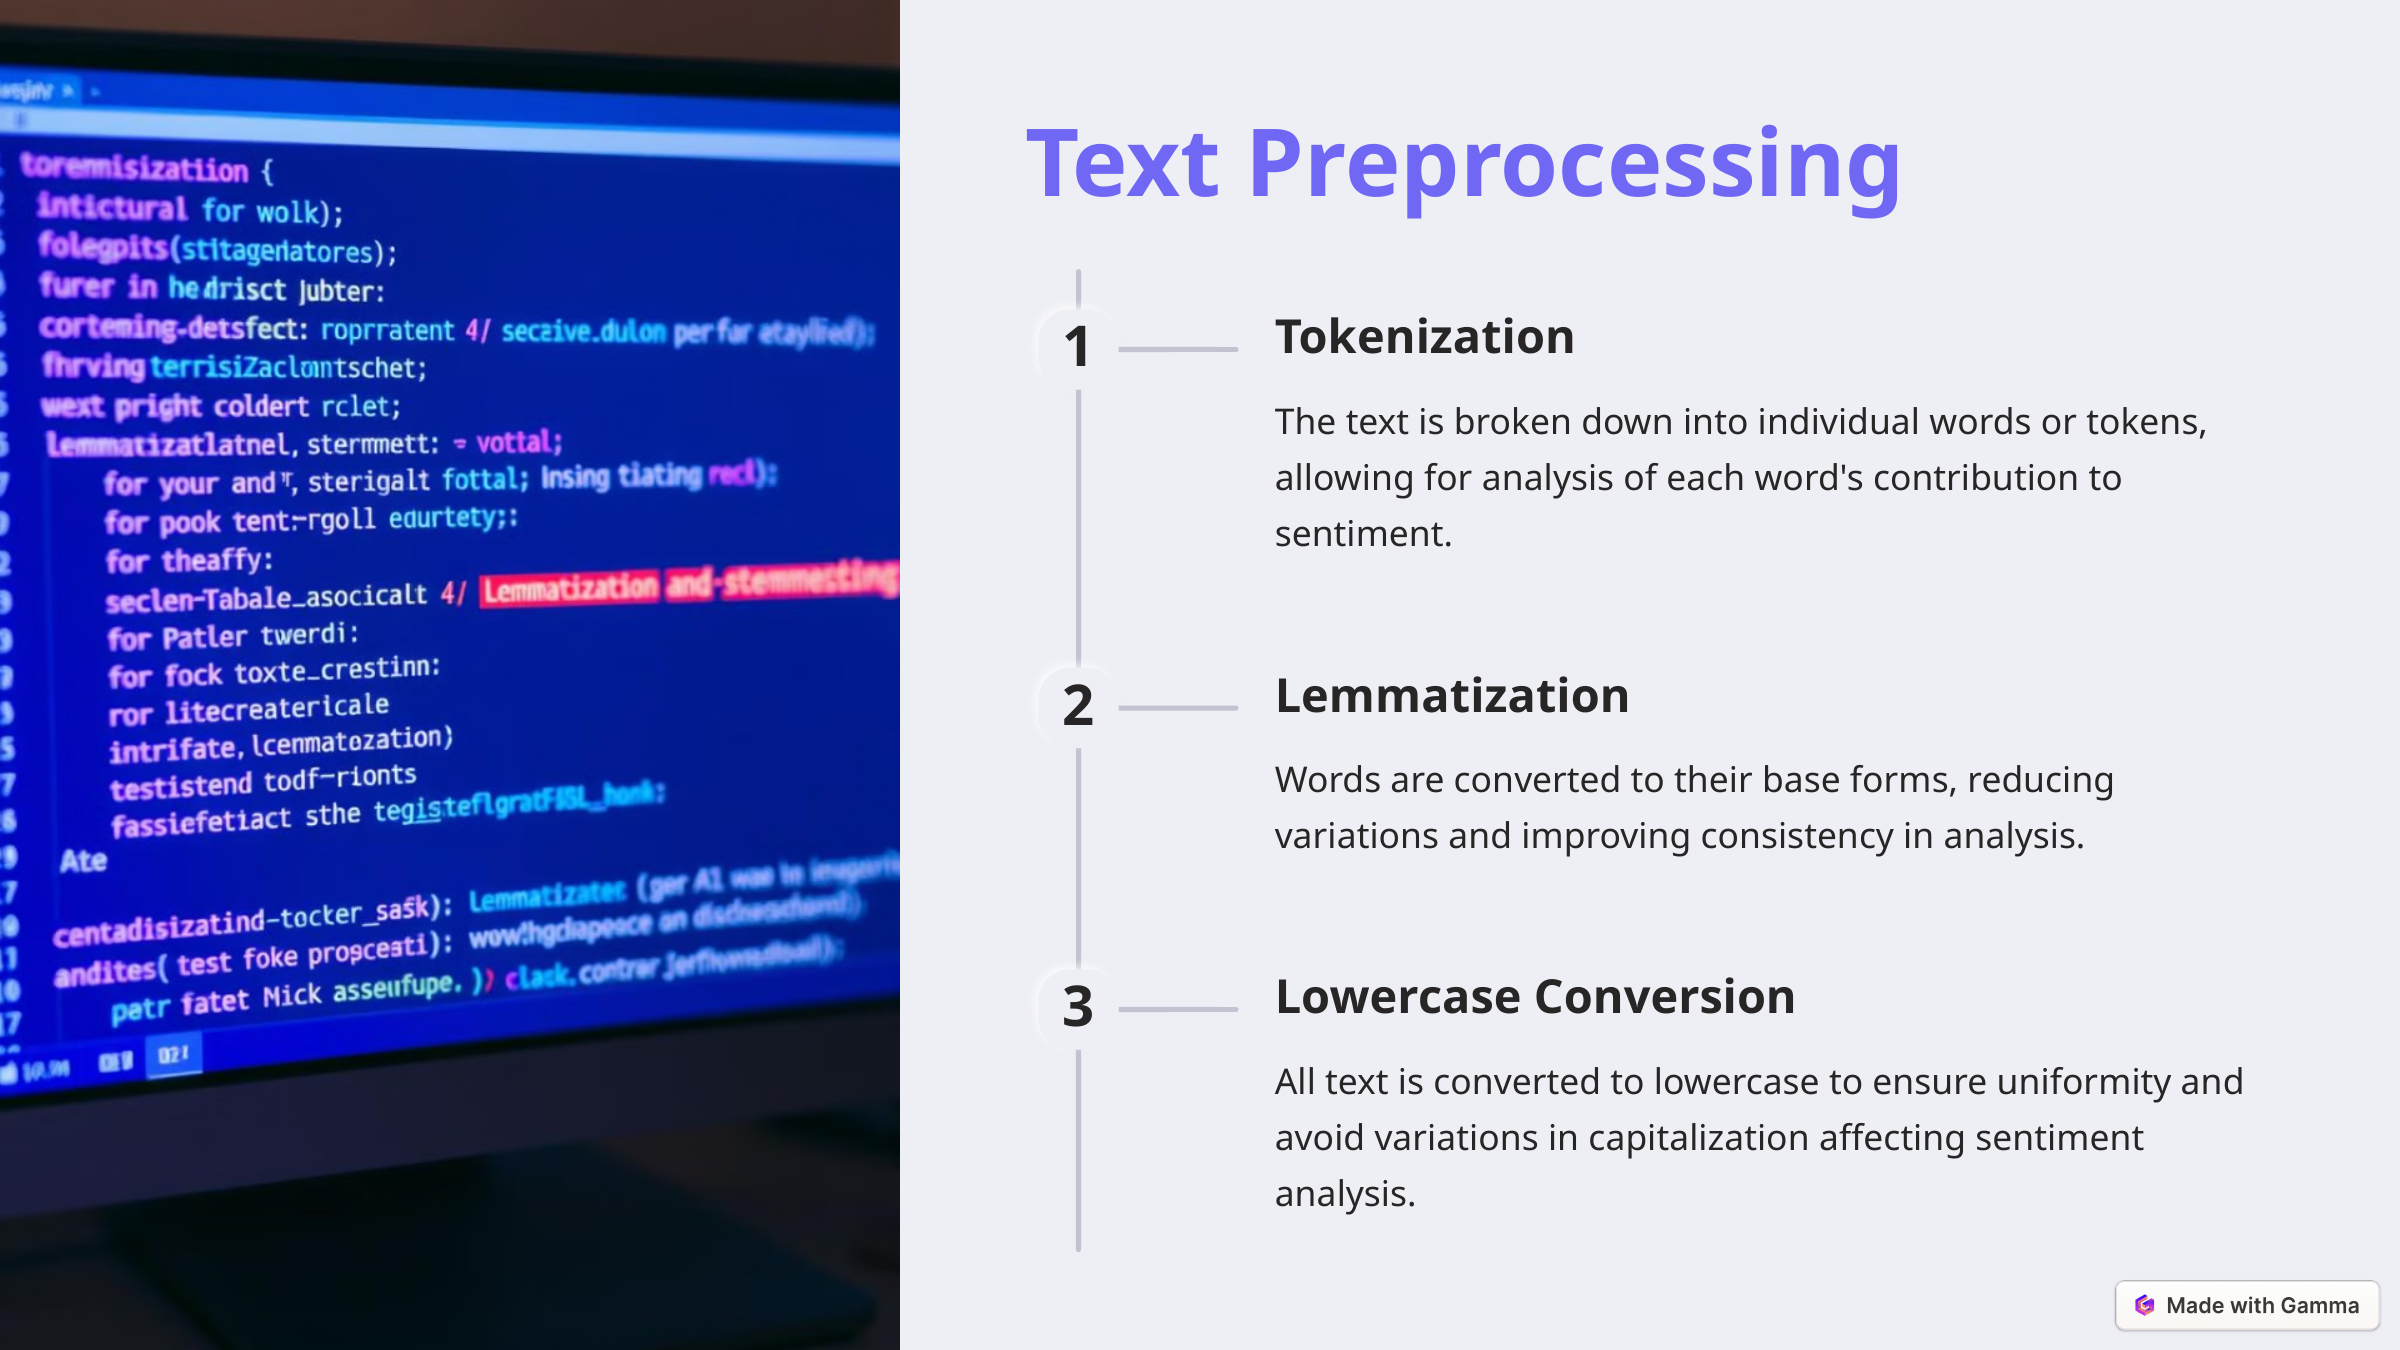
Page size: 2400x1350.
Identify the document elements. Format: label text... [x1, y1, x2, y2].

picture [2106, 1271, 2389, 1339]
text_box 2 [1062, 679, 1095, 737]
text_box The text is broken down into individual words or tokens, allowing for analysis of each word's contribution to sentiment. [1274, 384, 2275, 557]
text_box [1076, 269, 1082, 299]
text_box [1076, 751, 1082, 959]
text_box [1038, 309, 1119, 390]
text_box [1038, 667, 1119, 749]
text_box Tokenization [1274, 304, 1745, 364]
text_box [1076, 393, 1082, 657]
text_box [1075, 1054, 1082, 1253]
text_box Lemmatization [1274, 663, 1745, 723]
text_box [1038, 969, 1119, 1050]
picture [0, 0, 900, 1350]
text_box 1 [1068, 321, 1089, 378]
text_box 3 [1063, 981, 1094, 1038]
text_box Lowercase Conversion [1274, 964, 1747, 1024]
text_box [1122, 346, 1239, 353]
text_box All text is converted to lowercase to ensure uniformity and avoid variations in capitalization affecting sentiment analysis. [1274, 1044, 2275, 1217]
text_box [1122, 1006, 1239, 1013]
text_box Text Preprocessing [1024, 98, 1965, 216]
text_box Words are converted to their base forms, reducing variations and improving consistency in analysis. [1274, 743, 2275, 858]
text_box [1122, 705, 1239, 711]
